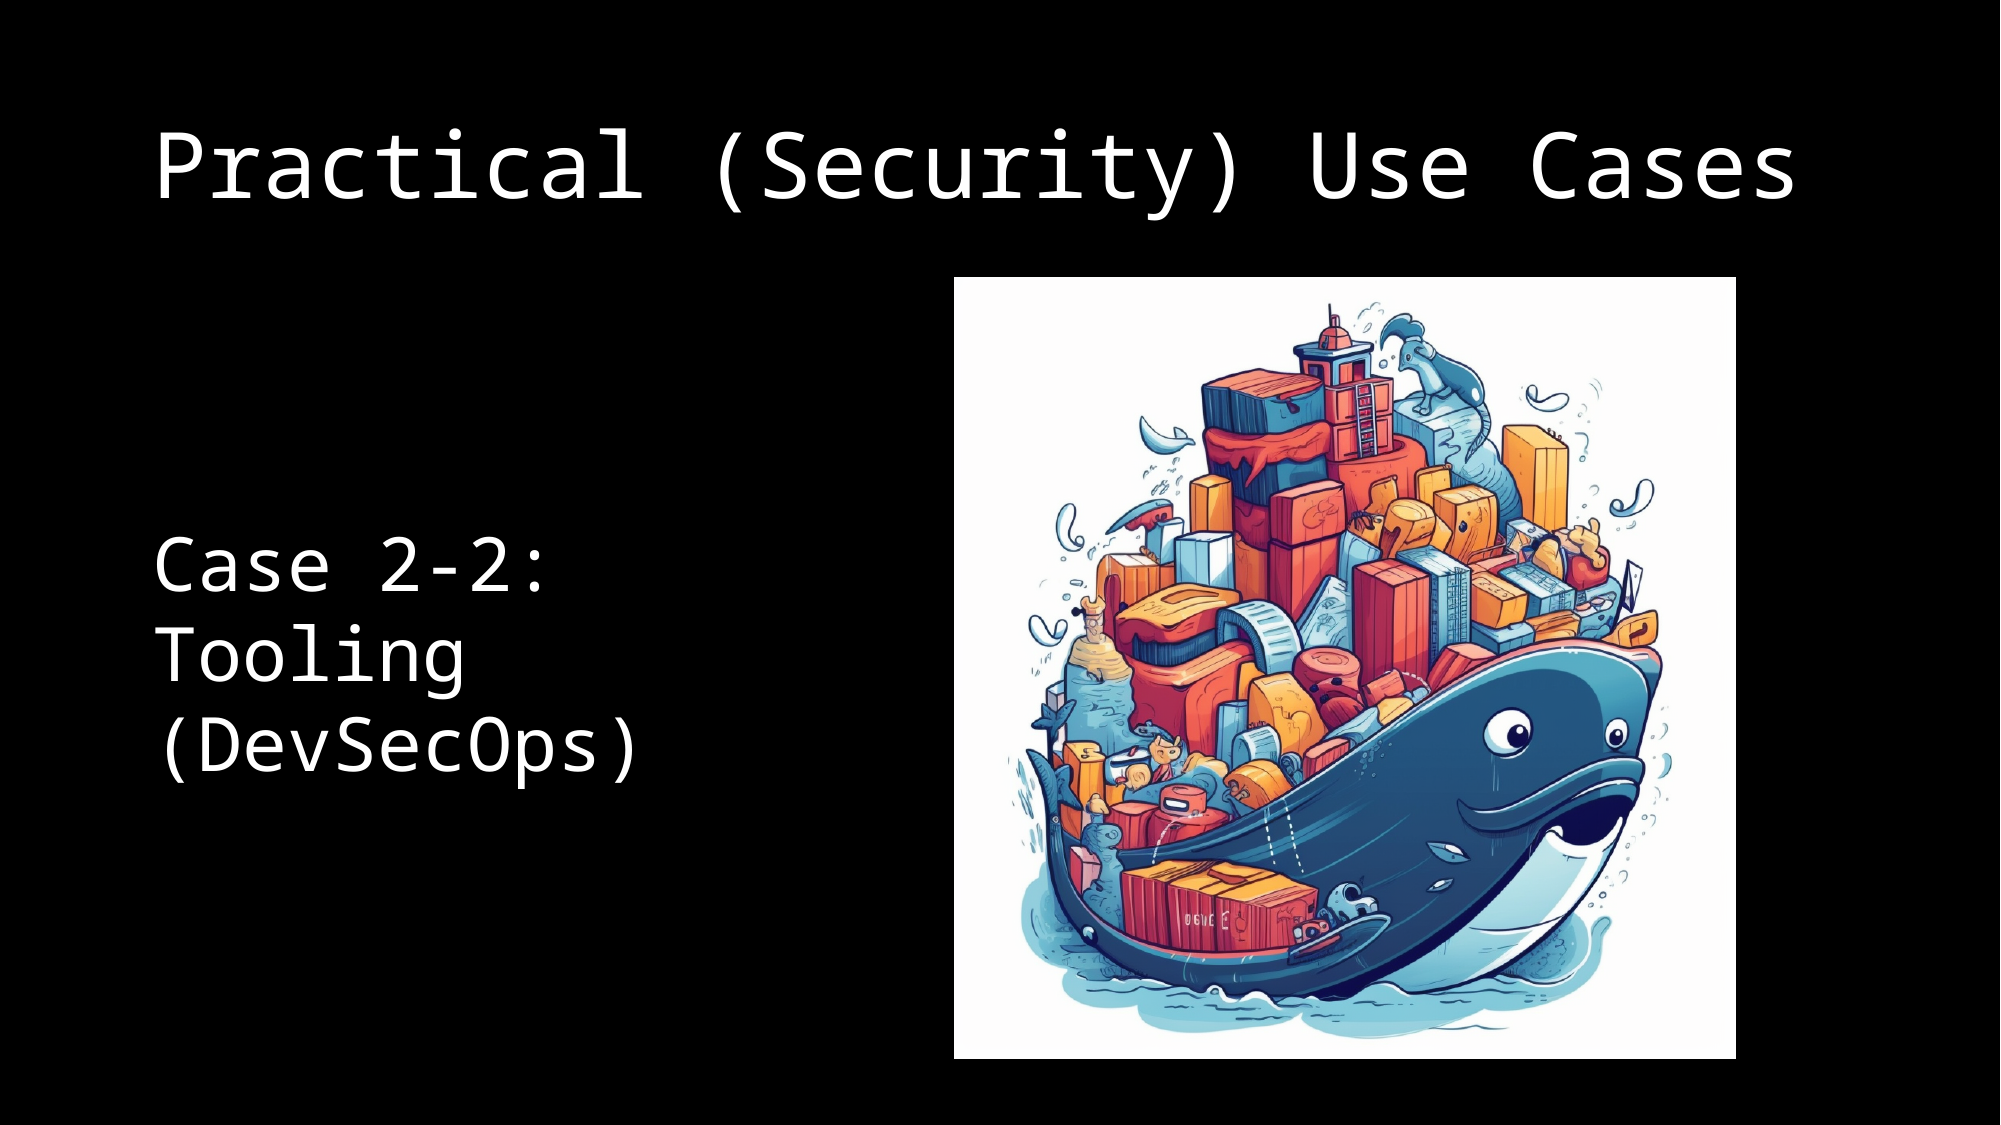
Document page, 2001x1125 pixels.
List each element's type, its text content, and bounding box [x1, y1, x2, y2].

text_box Case 2-2: Tooling (DevSecOps) [137, 509, 919, 795]
picture [954, 277, 1736, 1059]
title Practical (Security) Use Cases [137, 59, 1863, 278]
